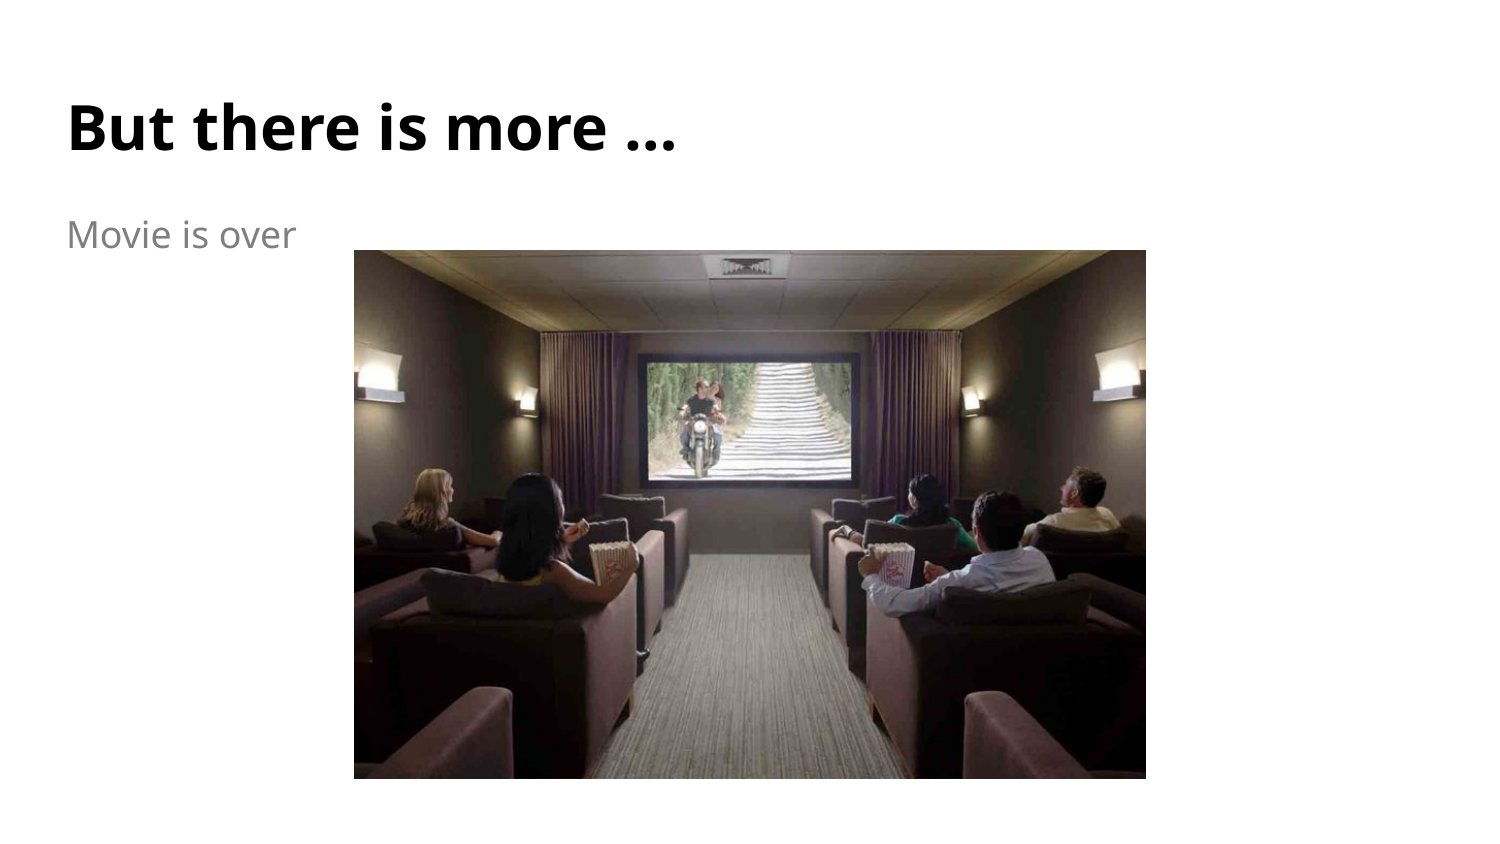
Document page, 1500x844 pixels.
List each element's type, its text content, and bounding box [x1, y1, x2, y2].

title But there is more … [51, 72, 1449, 176]
picture [353, 250, 1146, 779]
list Movie is over [51, 189, 1449, 802]
